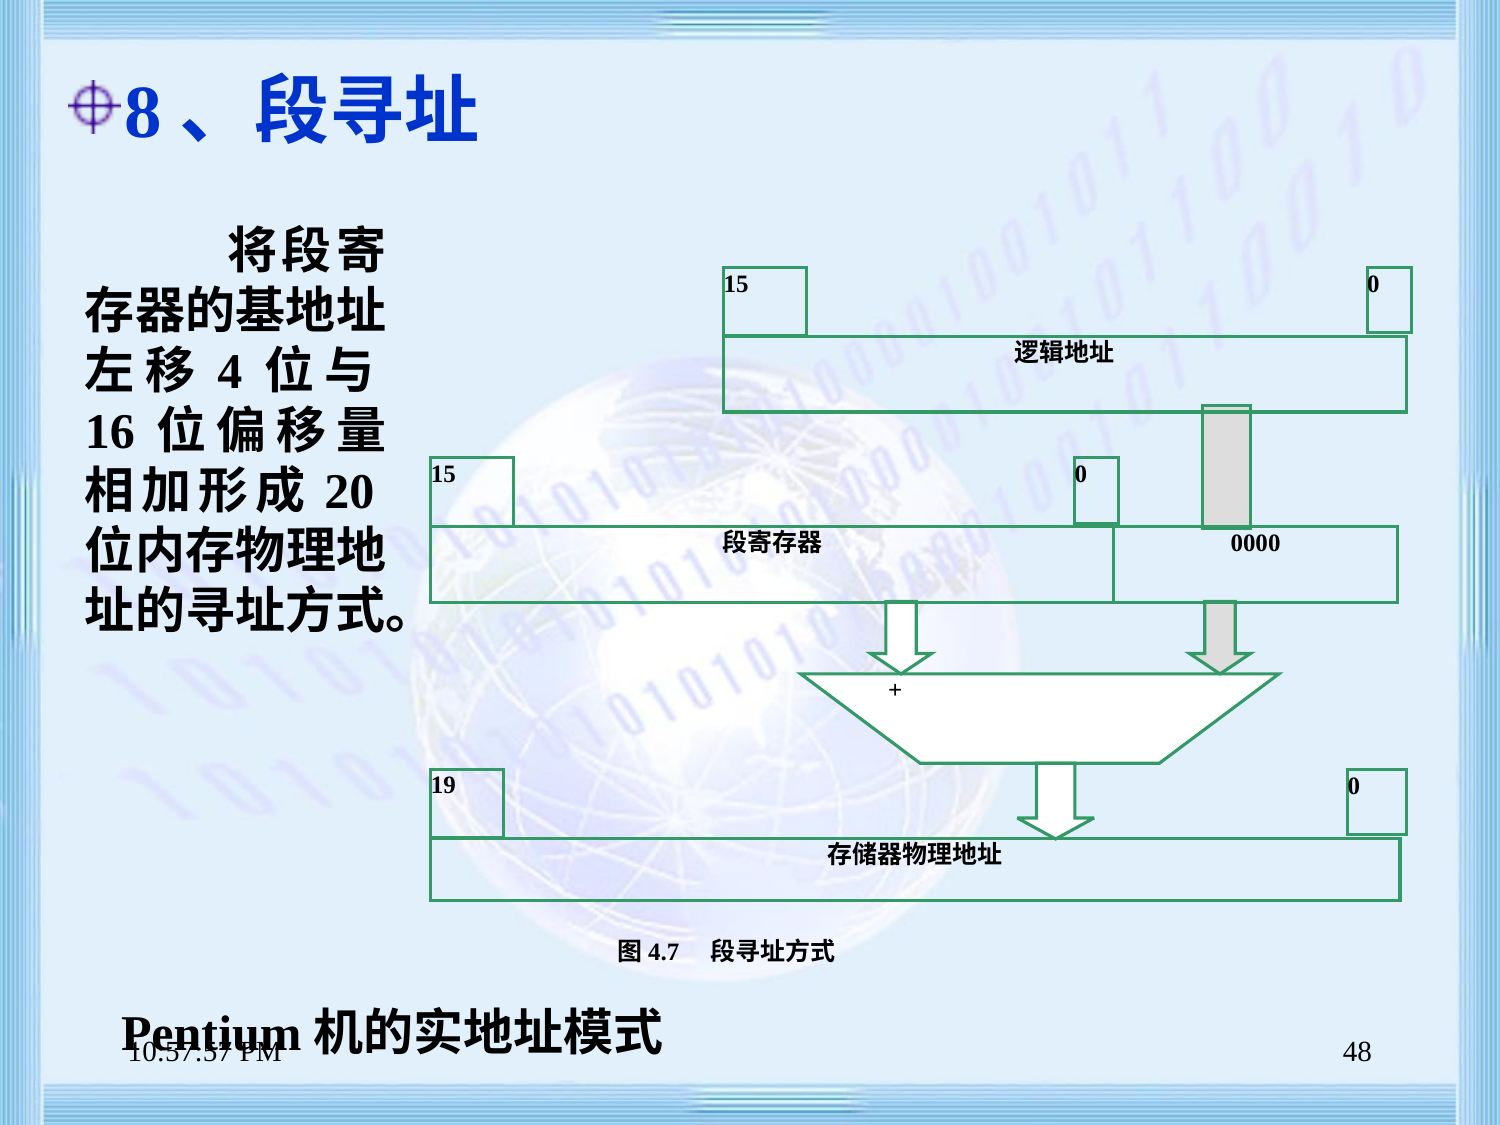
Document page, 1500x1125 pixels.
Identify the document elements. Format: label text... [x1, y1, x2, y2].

slide_number 48 [1074, 1024, 1388, 1101]
text_box Pentium机的实地址模式 [93, 984, 1204, 1070]
list 8、段寻址 [52, 54, 1354, 780]
picture [0, 0, 1500, 1125]
slide_number 上午8时47分39秒 [112, 1024, 426, 1101]
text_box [430, 266, 1412, 1012]
